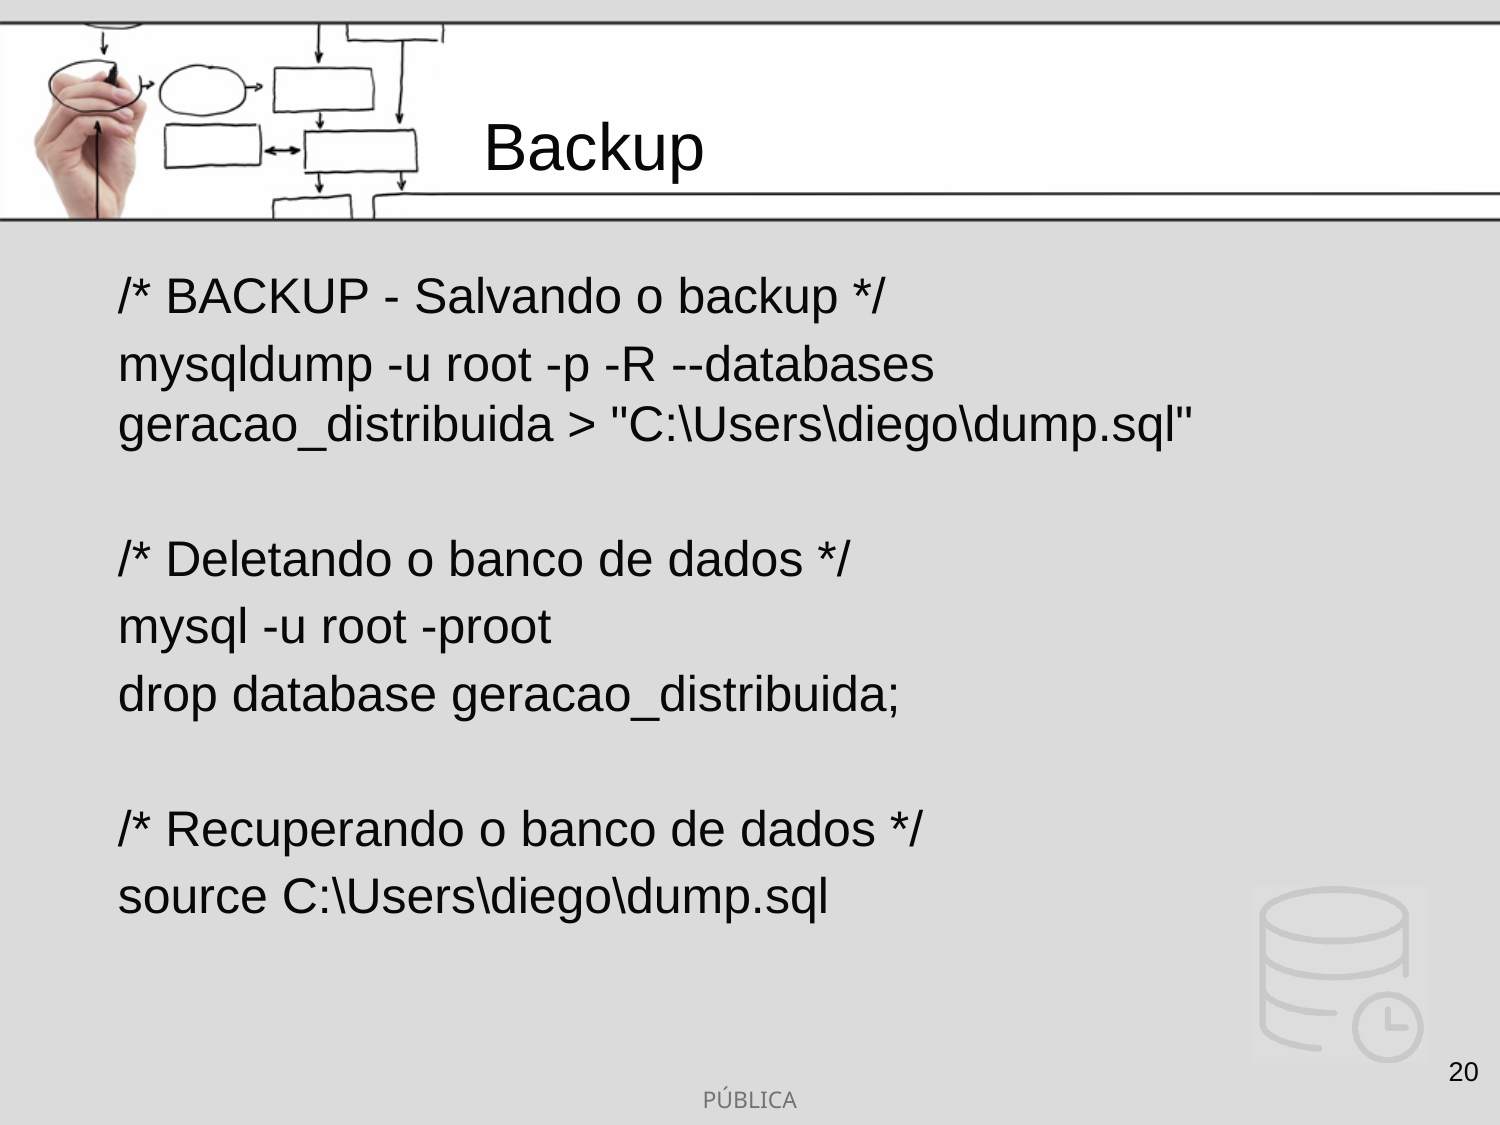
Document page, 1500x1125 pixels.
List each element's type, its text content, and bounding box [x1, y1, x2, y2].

picture [0, 0, 1500, 1125]
slide_number 20 [1403, 1038, 1494, 1125]
title Backup [468, 101, 1365, 186]
list /* BACKUP - Salvando o backup */ mysqldump -u root -p -R --databases geracao_distribuida > "C:\Users\diego\dump.sql" /* Deletando o banco de dados */ mysql -u root -proot drop database geracao_distribuida; /* Recuperando o banco de dados */ source C:\Users\diego\dump.sql [102, 256, 1273, 1095]
